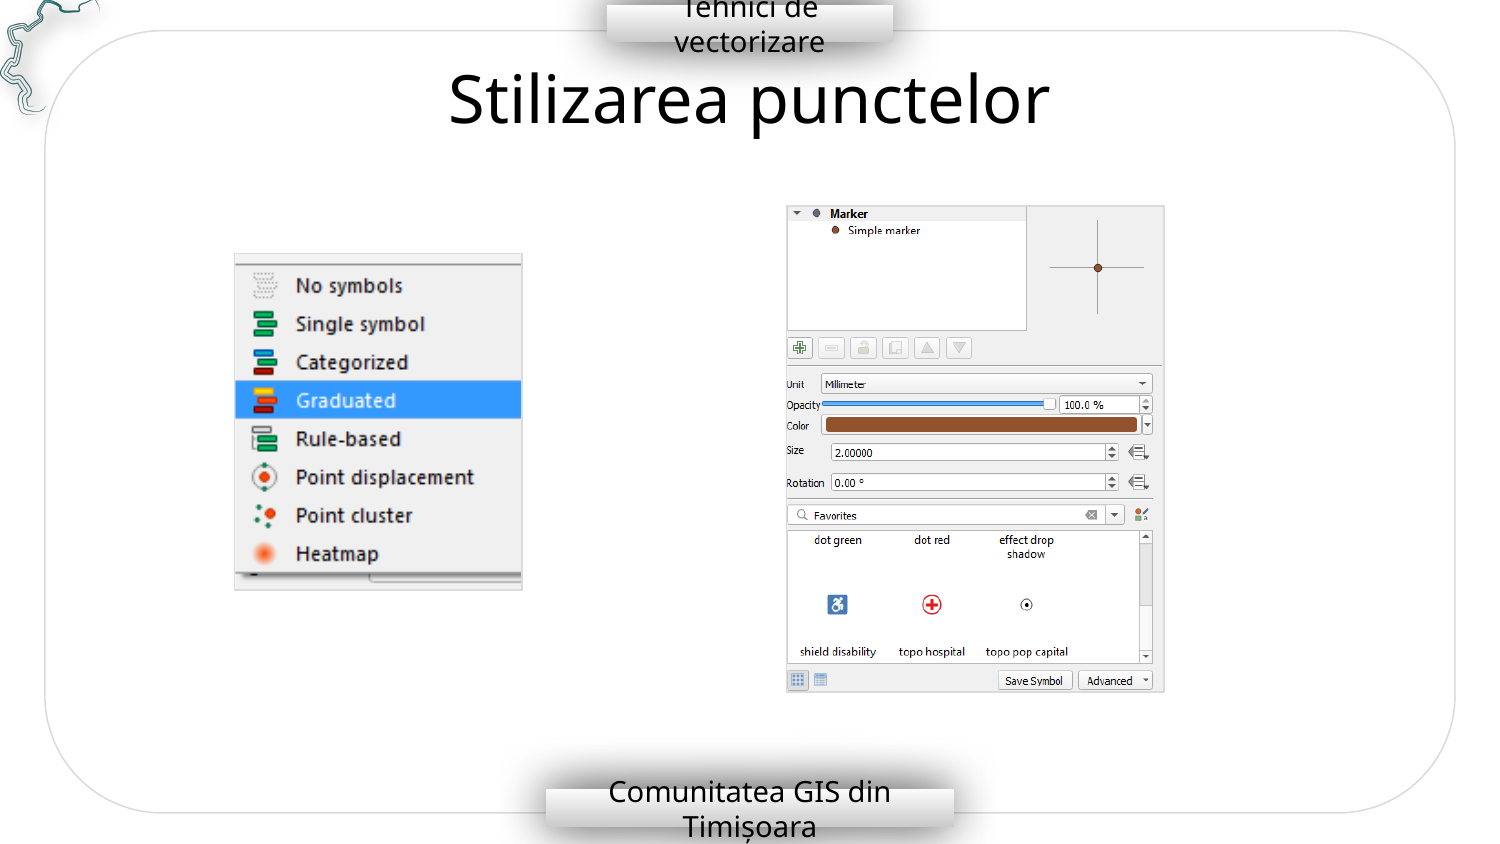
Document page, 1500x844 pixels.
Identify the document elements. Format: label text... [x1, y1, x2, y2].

text_box Tehnici de vectorizare [606, 5, 893, 42]
text_box [44, 30, 1455, 813]
picture [235, 254, 522, 590]
text_box Comunitatea GIS din Timișoara [546, 789, 954, 827]
picture [0, 0, 100, 115]
picture [786, 206, 1164, 692]
text_box Stilizarea punctelor [109, 59, 1401, 134]
